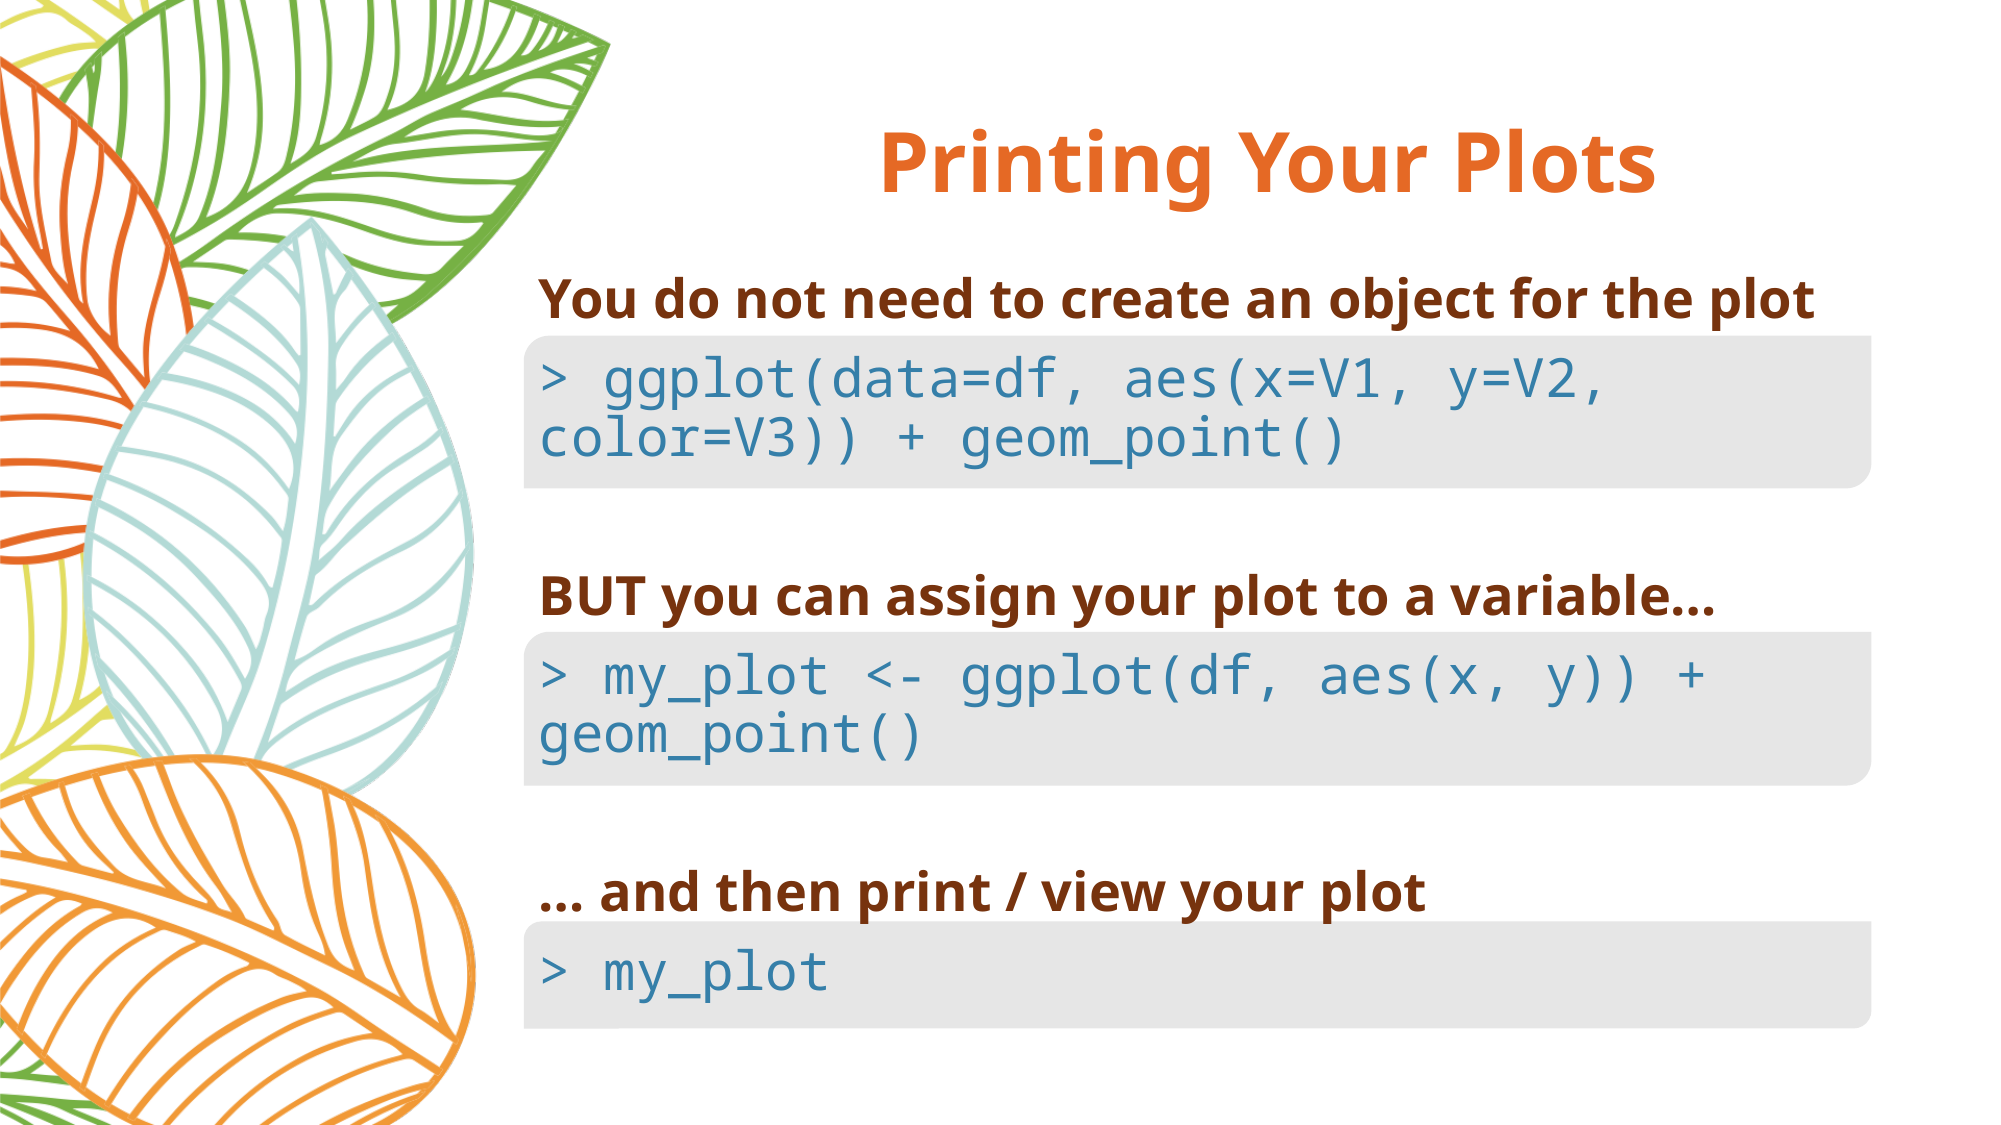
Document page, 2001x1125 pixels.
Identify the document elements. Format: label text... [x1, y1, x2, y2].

title Printing Your Plots [601, 113, 1935, 264]
picture [0, 0, 611, 1125]
list You do not need to create an object for the plot > ggplot(data=df, aes(x=V1, y=V2, color=V3)) + geom_point() BUT you can assign your plot to a variable… > my_plot <- ggplot(df, aes(x, y)) + geom_point() … and then print / view your plot > my_plot [523, 264, 1935, 1059]
